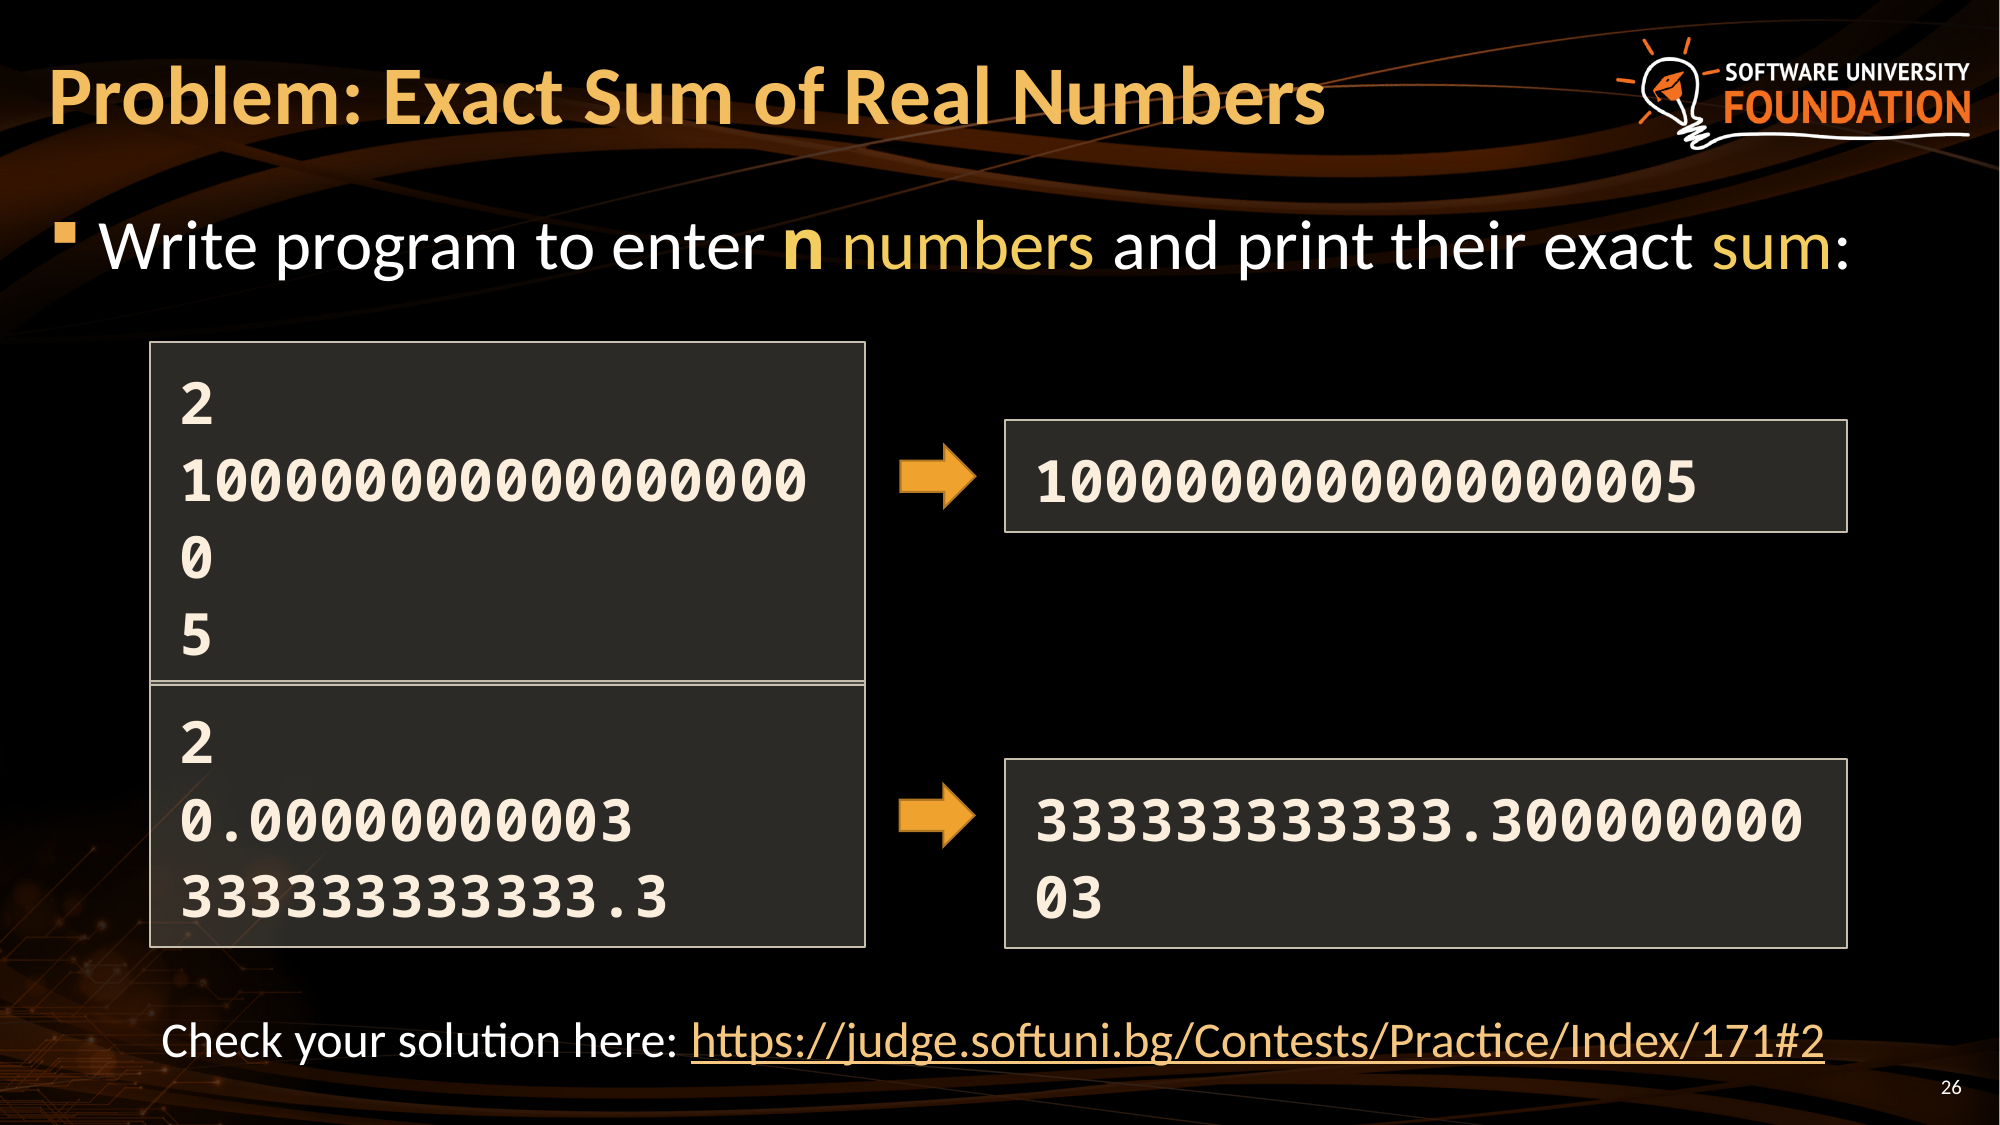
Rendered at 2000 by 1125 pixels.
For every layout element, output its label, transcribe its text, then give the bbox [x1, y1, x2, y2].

picture [0, 0, 2000, 1125]
text_box 2 1000000000000000000 5 [149, 341, 866, 680]
title Problem: Exact Sum of Real Numbers [30, 6, 1602, 189]
text_box 2 0.00000000003 333333333333.3 [149, 680, 866, 948]
list Write program to enter n numbers and print their exact sum: [31, 188, 1968, 1103]
text_box Check your solution here: https://judge.softuni.bg/Contests/Practice/Index/171#2 [124, 999, 1863, 1075]
text_box [898, 781, 977, 850]
text_box 1000000000000000005 [1004, 419, 1848, 532]
text_box [899, 442, 977, 511]
text_box 333333333333.30000000003 [1004, 758, 1848, 948]
